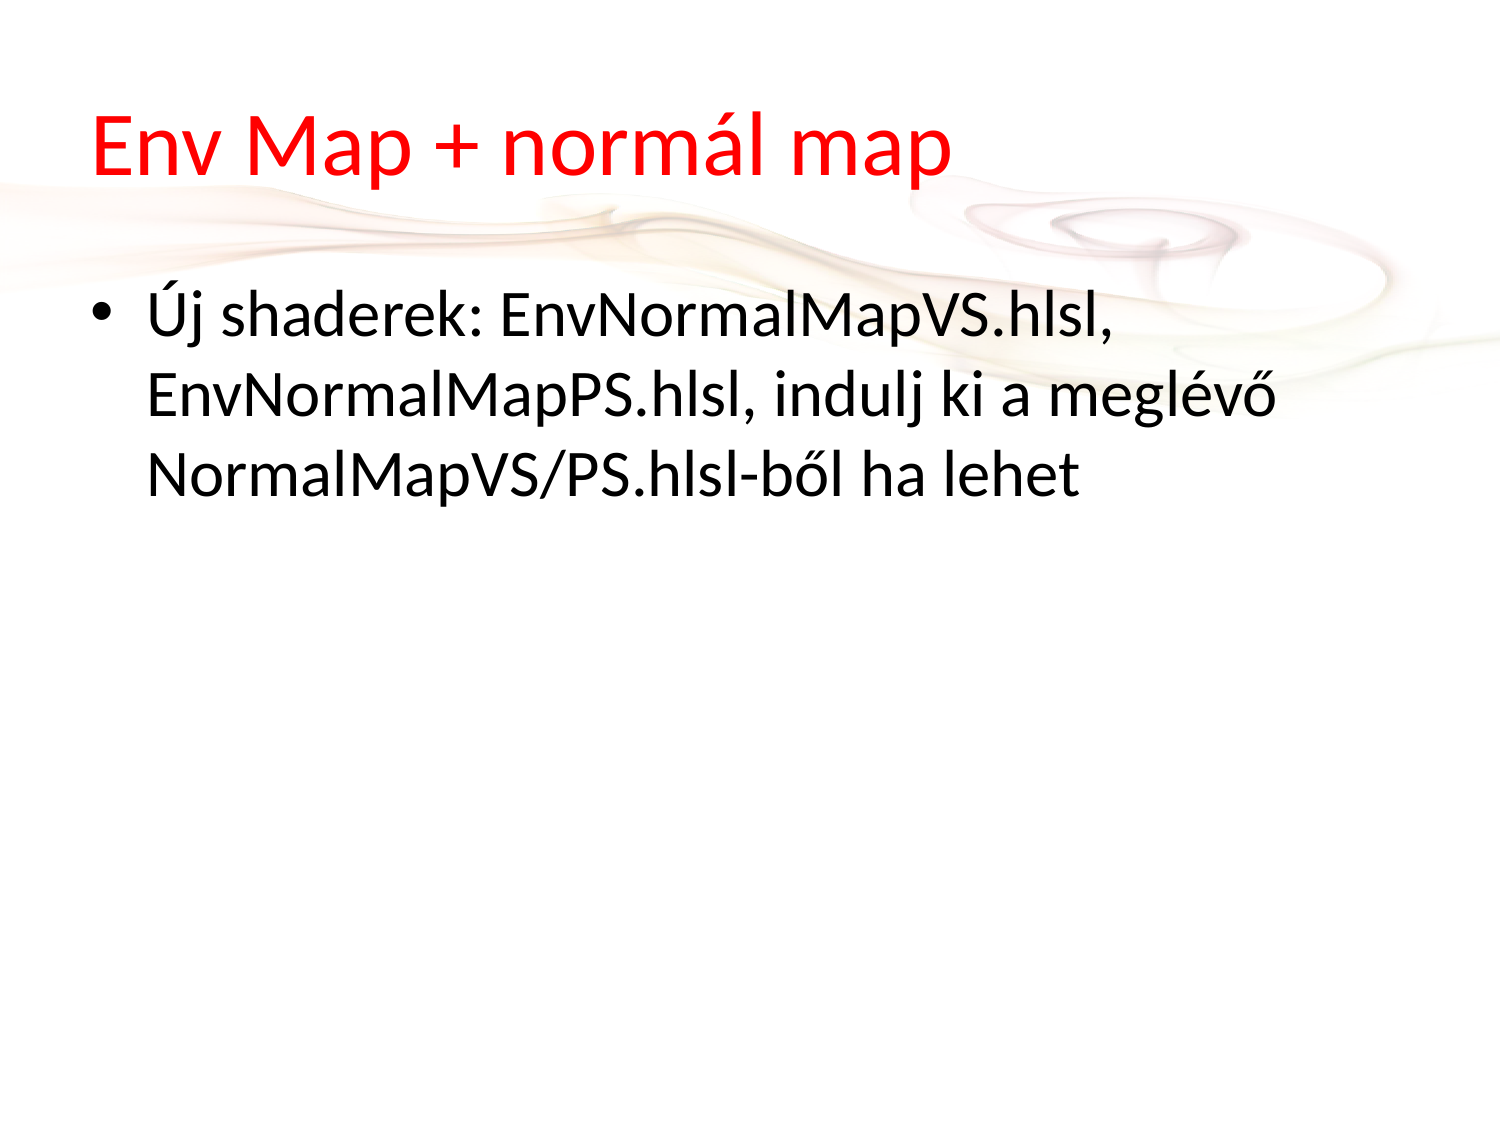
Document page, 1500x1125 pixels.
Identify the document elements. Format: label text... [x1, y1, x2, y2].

list Új shaderek: EnvNormalMapVS.hlsl, EnvNormalMapPS.hlsl, indulj ki a meglévő NormalMapVS/PS.hlsl-ből ha lehet [75, 262, 1425, 1100]
title Env Map + normál map [75, 45, 1425, 233]
